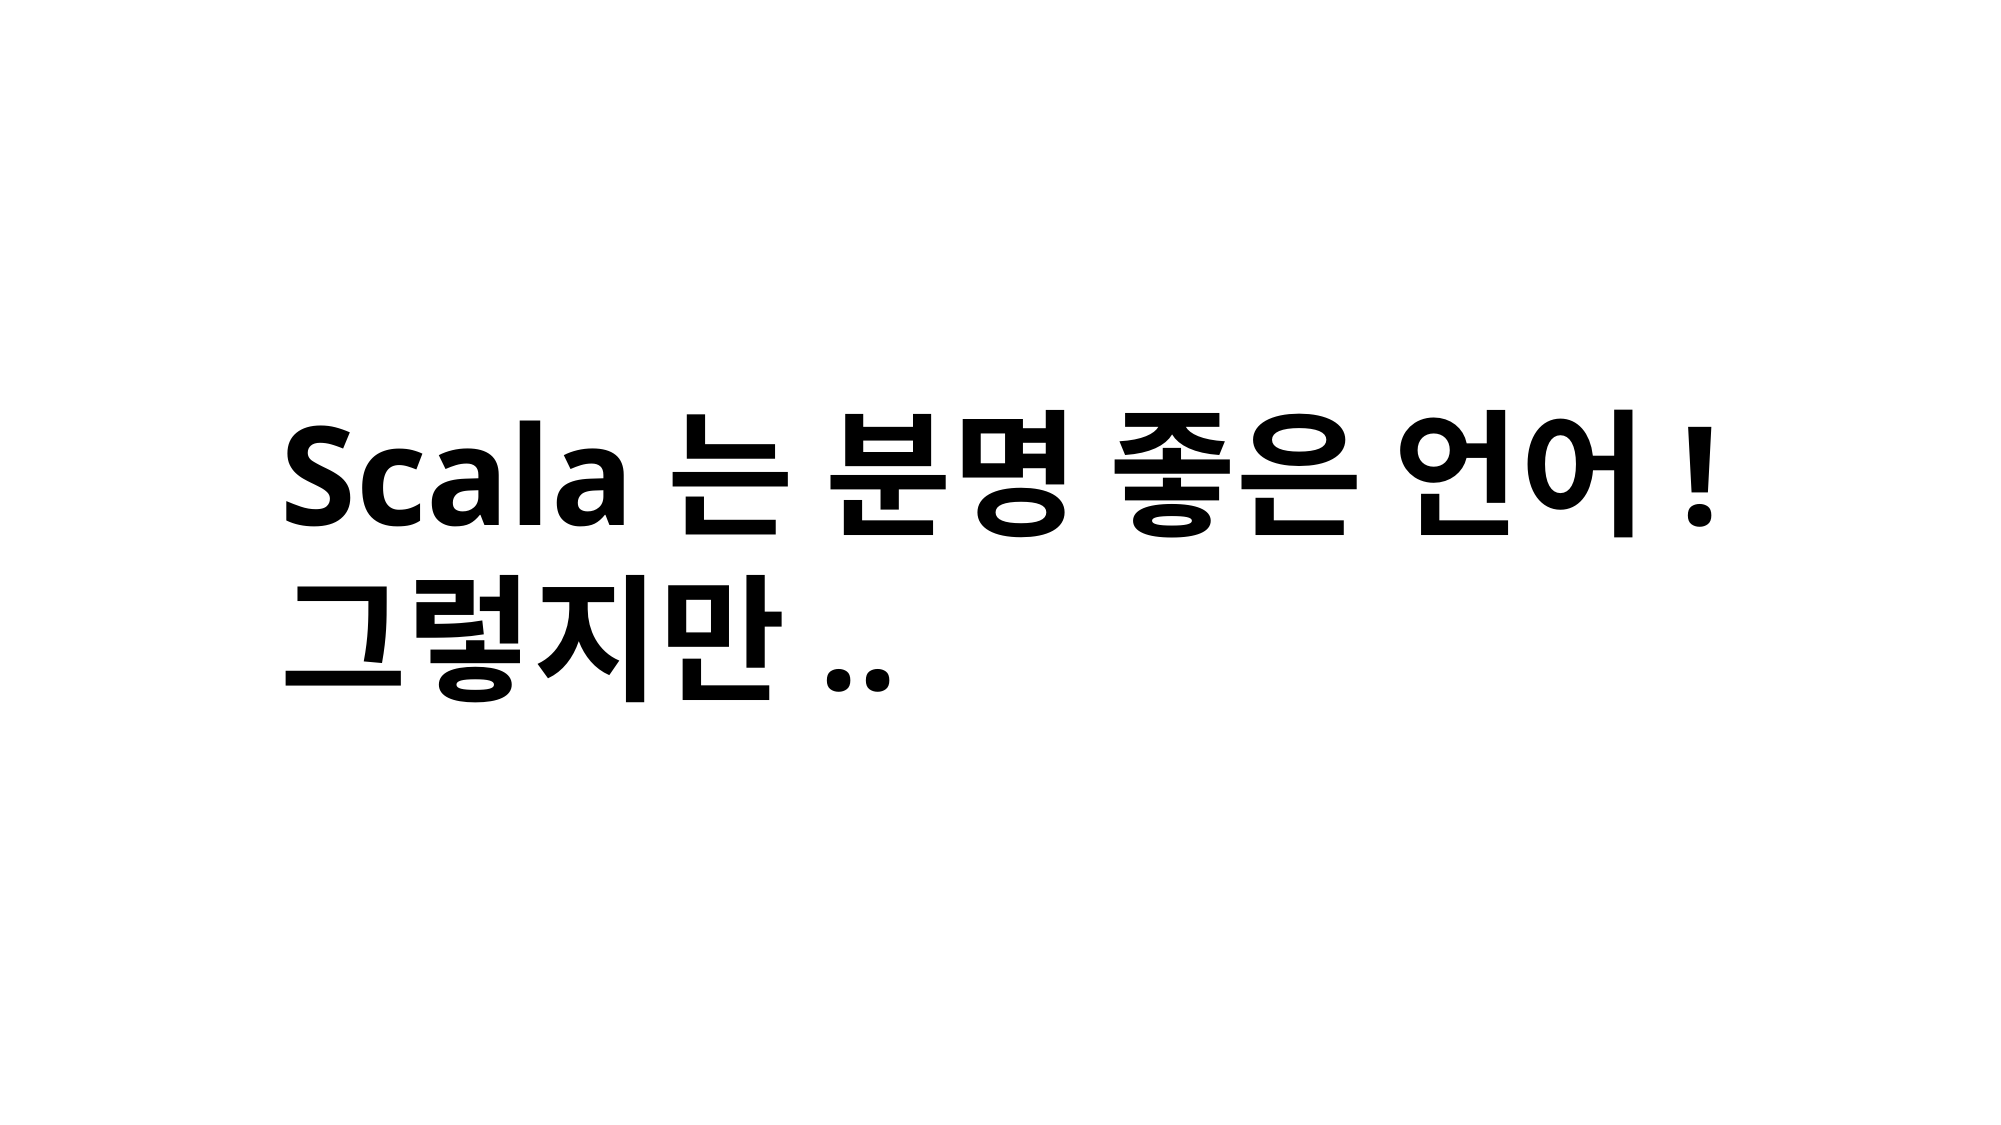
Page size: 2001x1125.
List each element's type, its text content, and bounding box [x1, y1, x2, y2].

text_box Scala는 분명 좋은 언어! 그렇지만.. [273, 380, 1727, 726]
